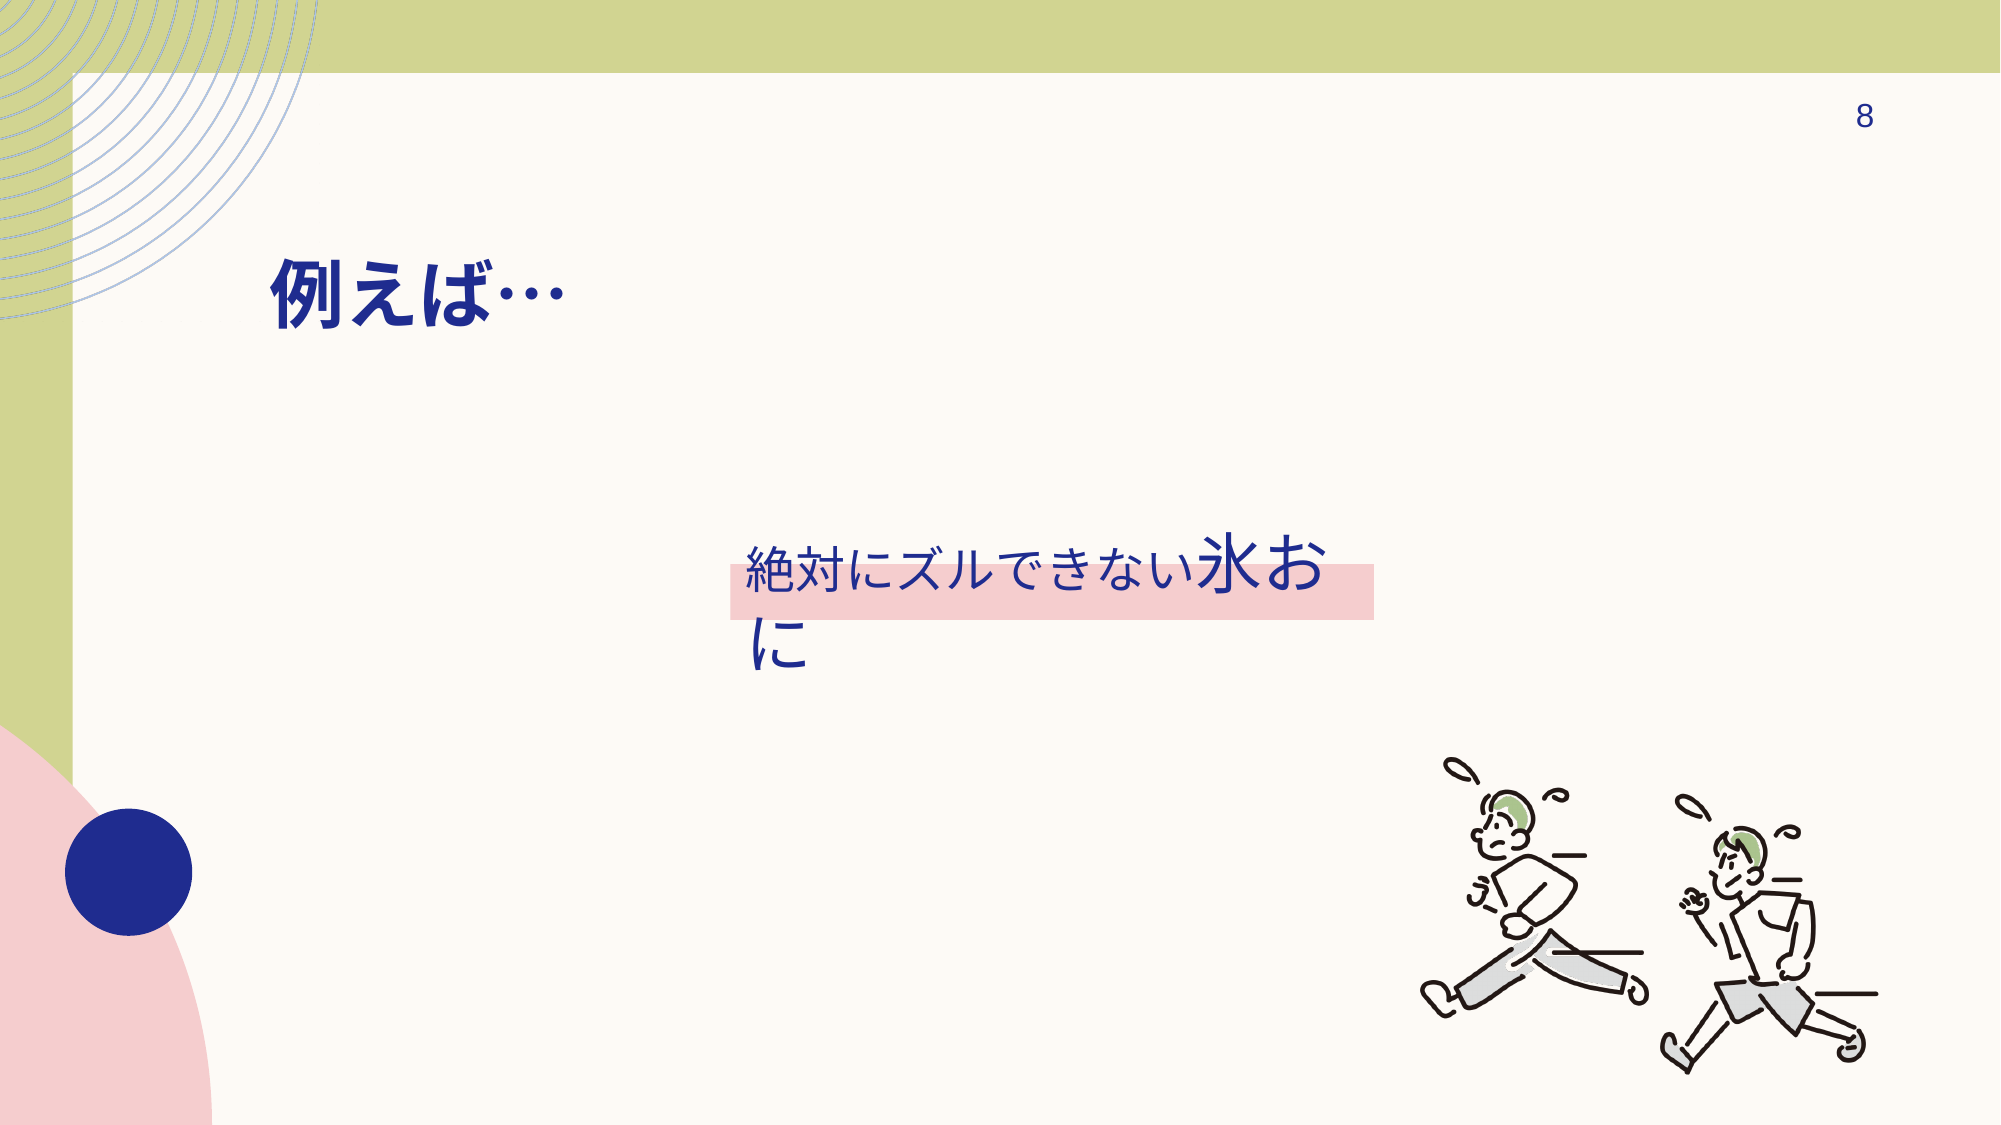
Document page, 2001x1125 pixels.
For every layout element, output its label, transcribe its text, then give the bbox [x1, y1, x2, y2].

picture [1376, 643, 1922, 1125]
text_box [730, 514, 1409, 620]
title 例えば… [254, 173, 1875, 338]
slide_number 8 [1712, 75, 1875, 153]
picture [0, 0, 2001, 785]
